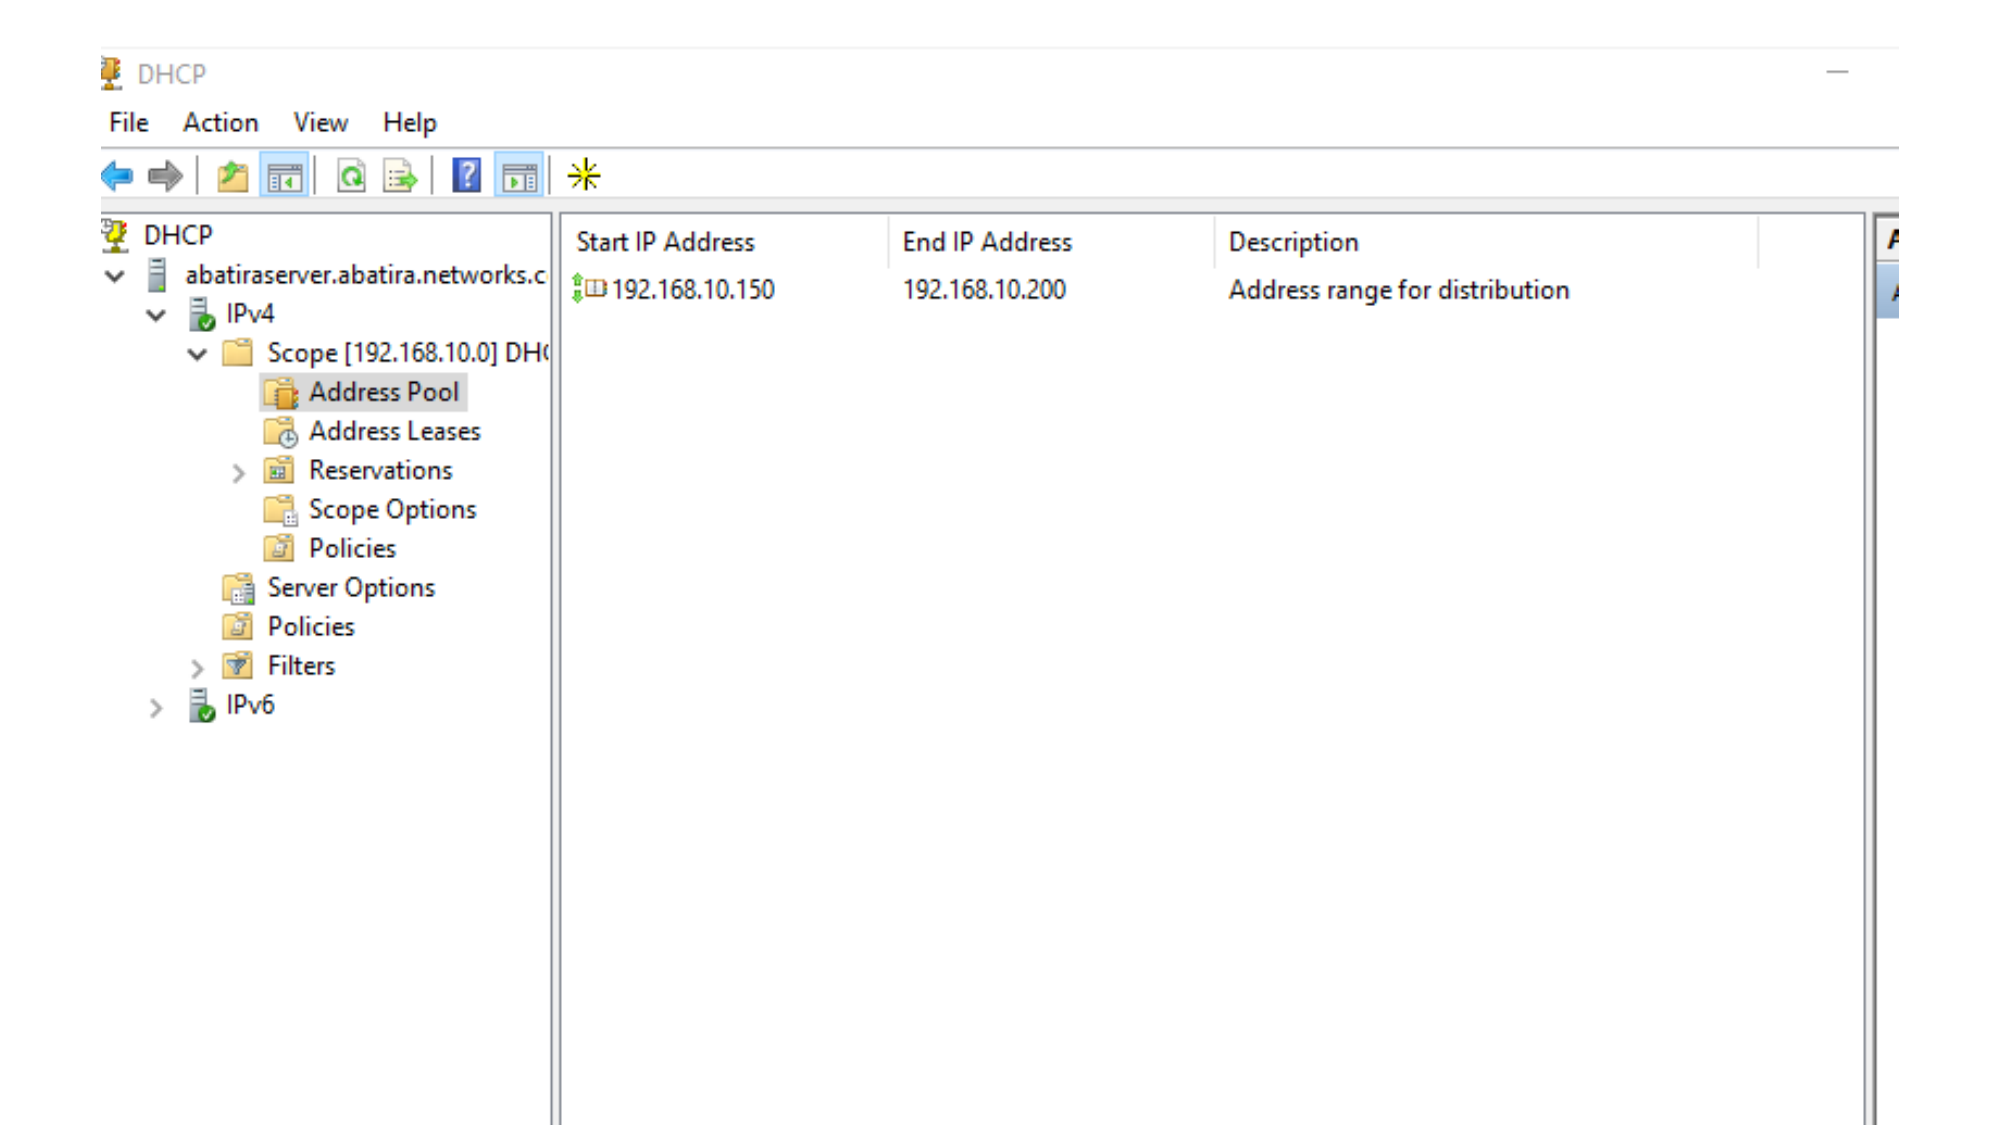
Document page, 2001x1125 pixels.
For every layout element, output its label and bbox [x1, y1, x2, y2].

picture [101, 43, 1899, 1125]
